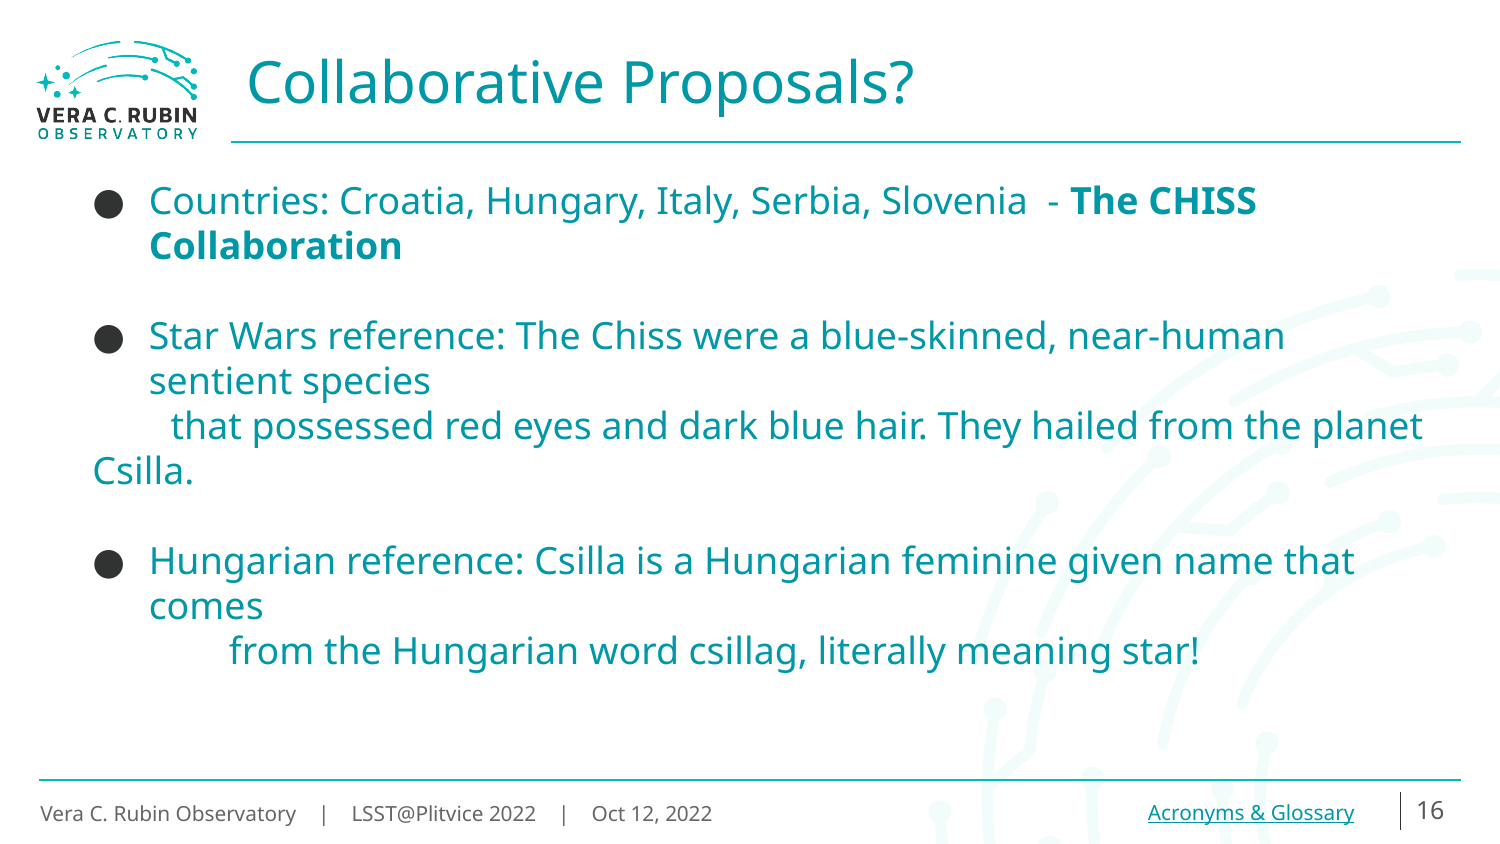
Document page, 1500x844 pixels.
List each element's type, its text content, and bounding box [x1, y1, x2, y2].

text_box Countries: Croatia, Hungary, Italy, Serbia, Slovenia - The CHISS Collaboration Star Wars reference: The Chiss were a blue-skinned, near-human sentient species that possessed red eyes and dark blue hair. They hailed from the planet Csilla. Hungarian reference: Csilla is a Hungarian feminine given name that comes from the Hungarian word csillag, literally meaning star! [58, 162, 1449, 772]
text_box Collaborative Proposals? [231, 27, 1478, 132]
picture [0, 0, 210, 145]
slide_number 16 [1369, 779, 1460, 844]
